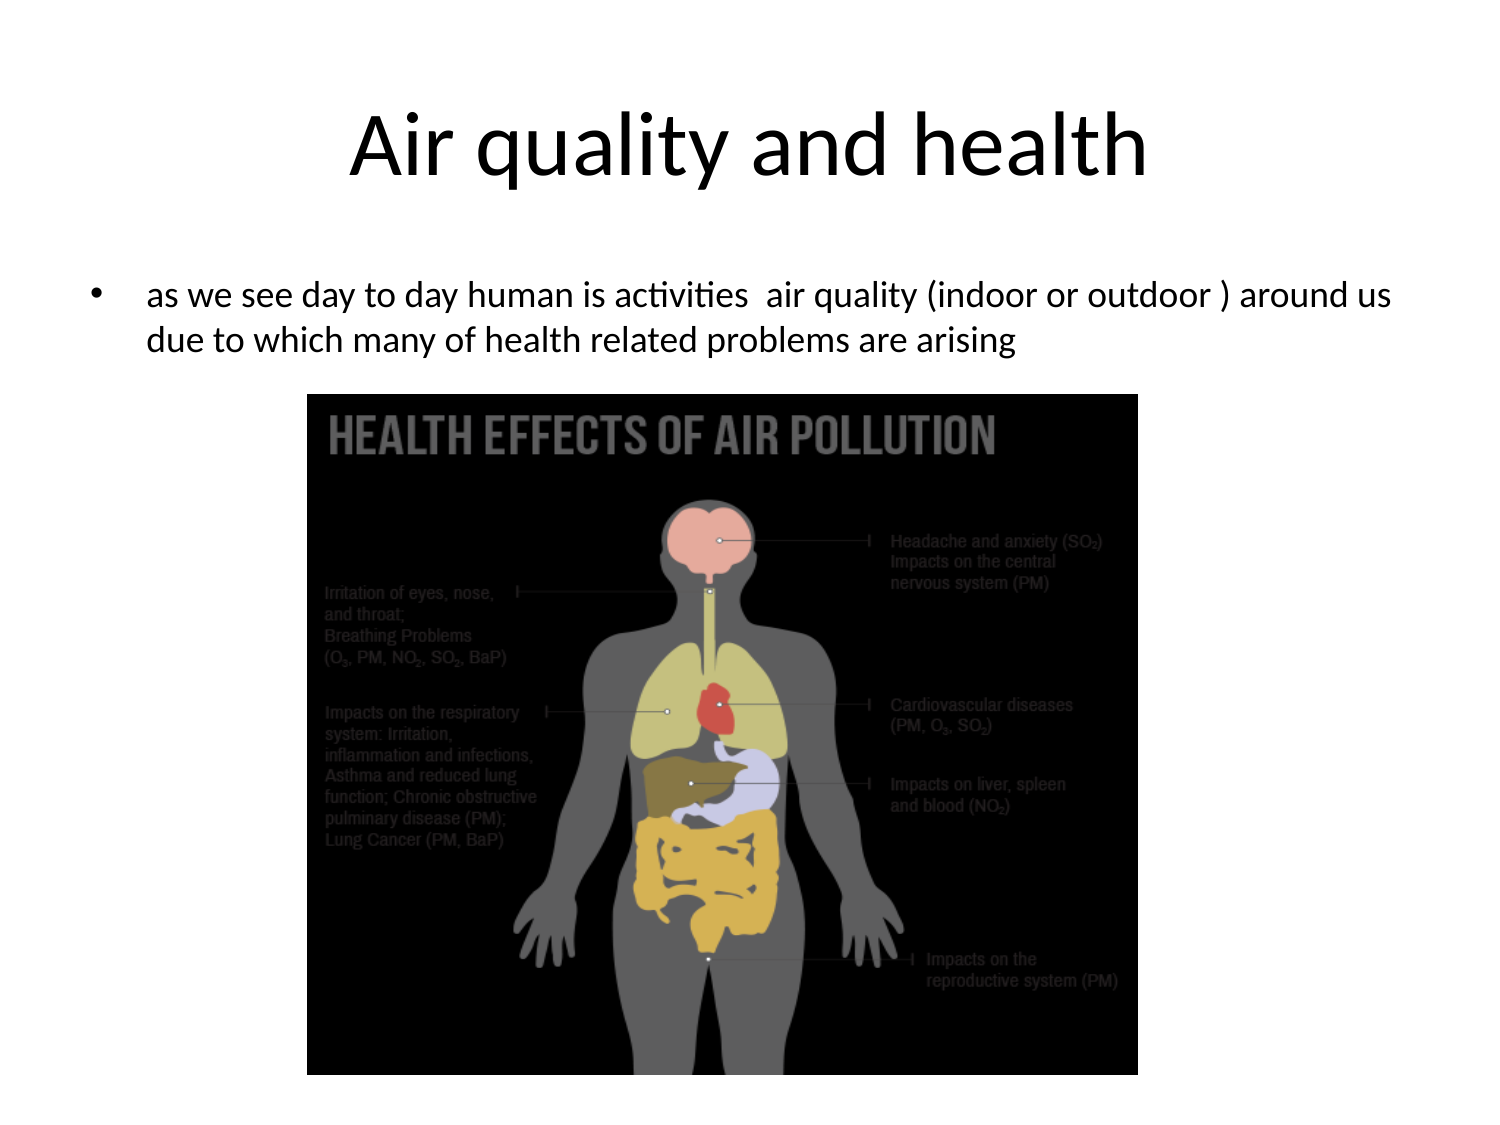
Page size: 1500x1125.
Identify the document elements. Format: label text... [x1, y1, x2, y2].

list as we see day to day human is activities air quality (indoor or outdoor ) around us due to which many of health related problems are arising [75, 262, 1425, 1005]
picture [306, 394, 1138, 1076]
title Air quality and health [75, 45, 1425, 233]
